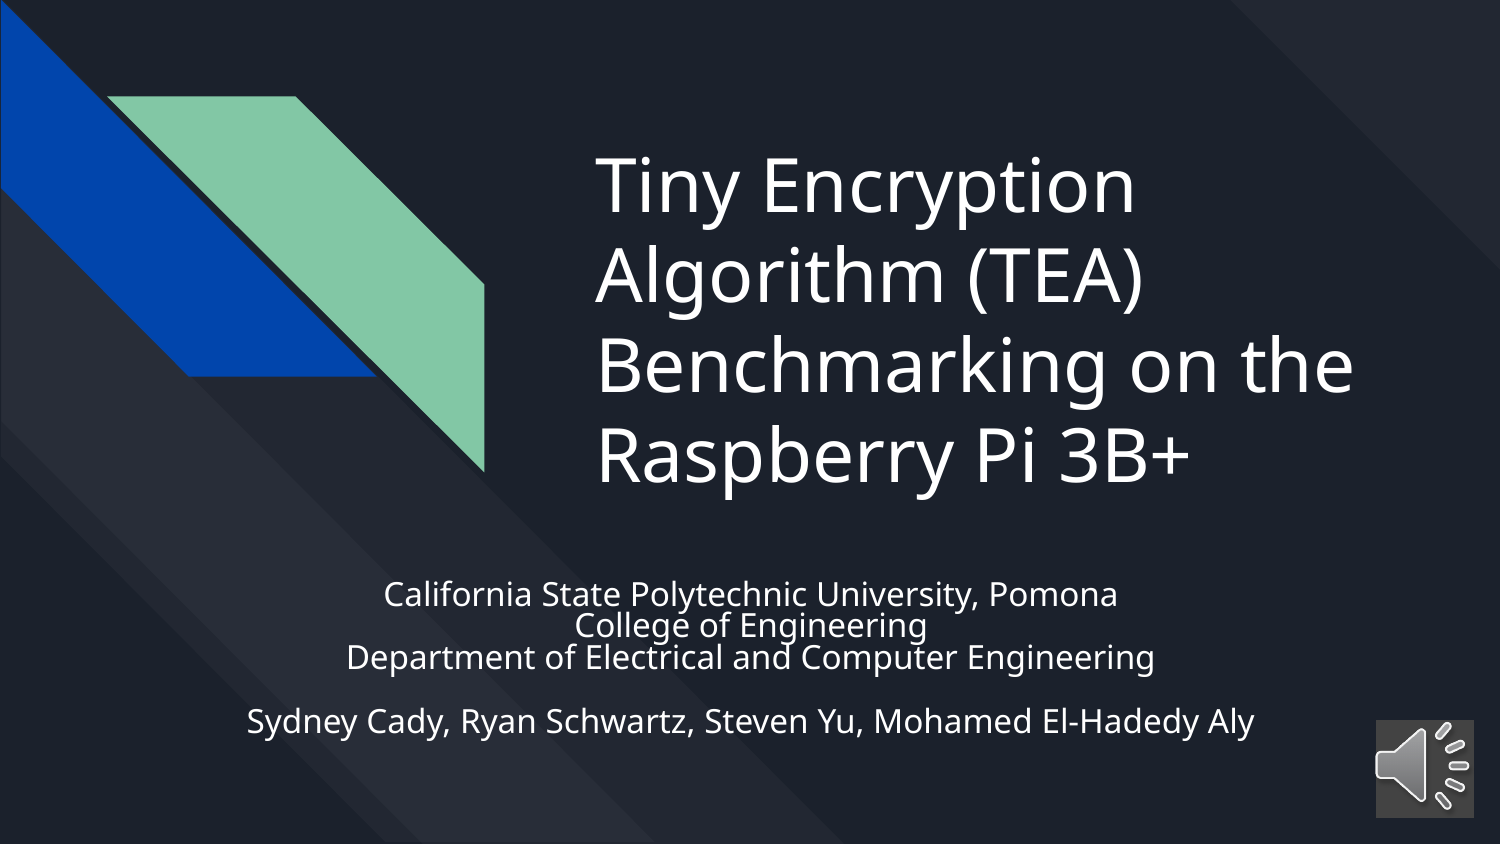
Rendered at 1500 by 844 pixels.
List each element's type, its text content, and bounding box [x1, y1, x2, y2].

subtitle California State Polytechnic University, Pomona College of Engineering Department of Electrical and Computer Engineering Sydney Cady, Ryan Schwartz, Steven Yu, Mohamed El-Hadedy Aly [99, 565, 1404, 796]
picture [1374, 718, 1476, 819]
title Tiny Encryption Algorithm (TEA) Benchmarking on the Raspberry Pi 3B+ [580, 122, 1404, 518]
